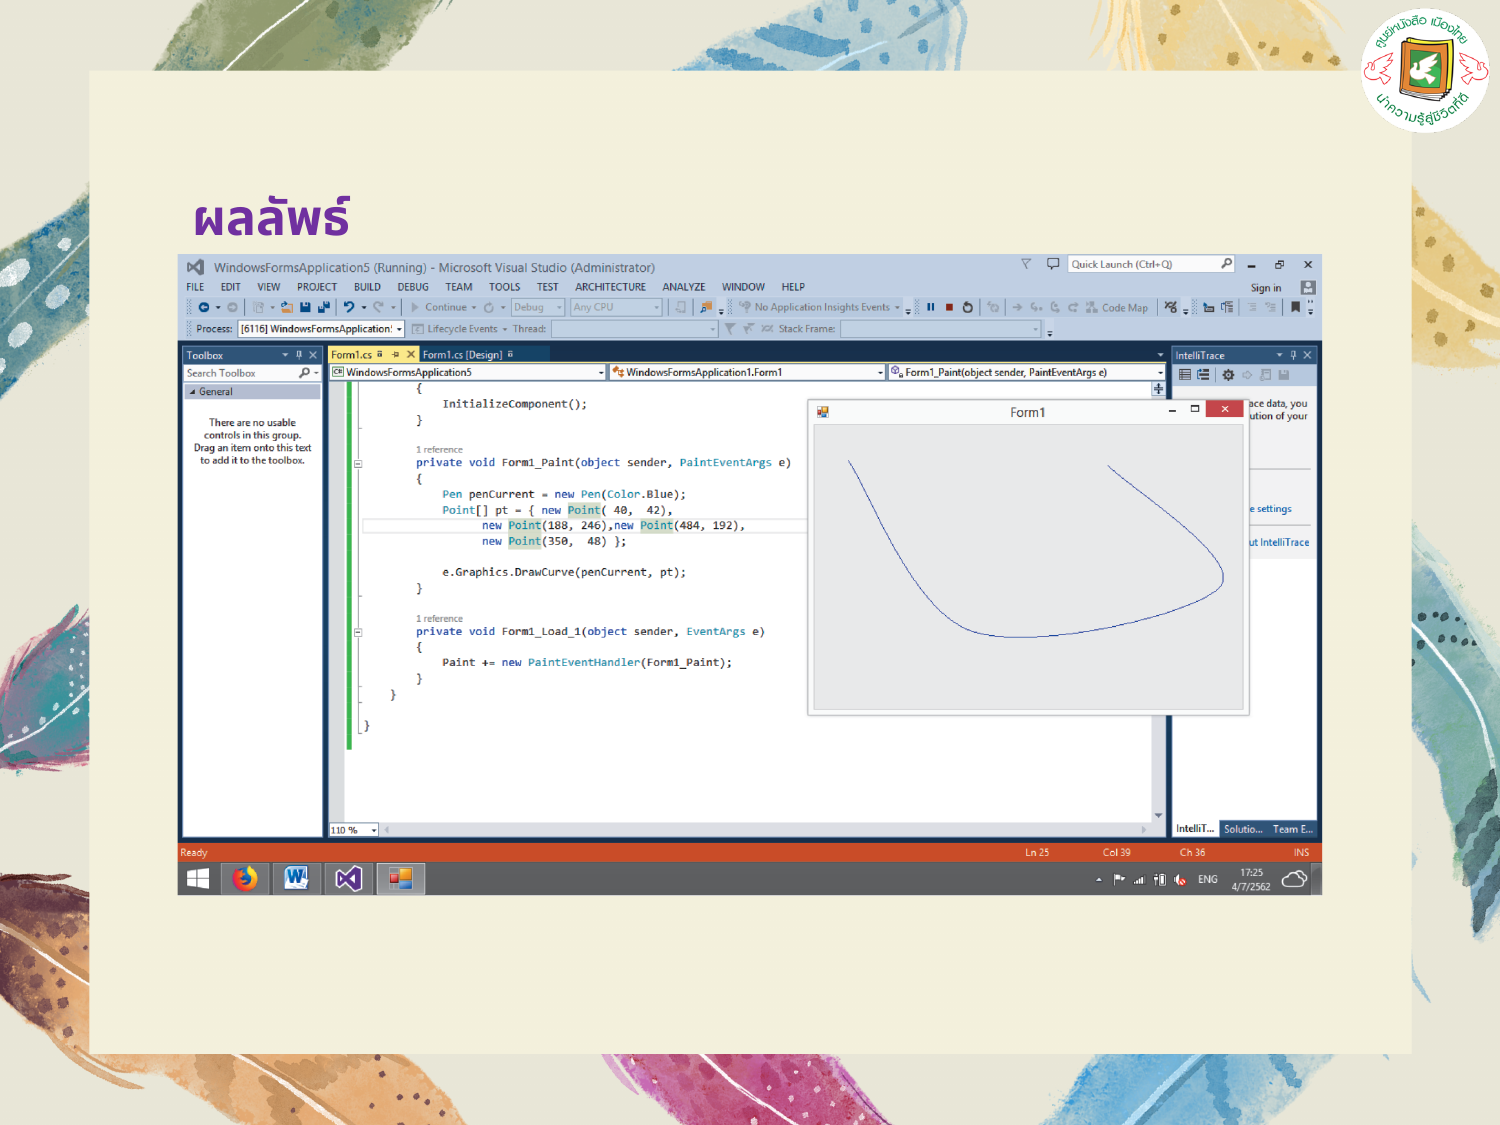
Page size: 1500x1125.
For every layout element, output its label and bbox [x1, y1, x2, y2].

text_box [177, 178, 1323, 896]
picture [0, 0, 1500, 1125]
